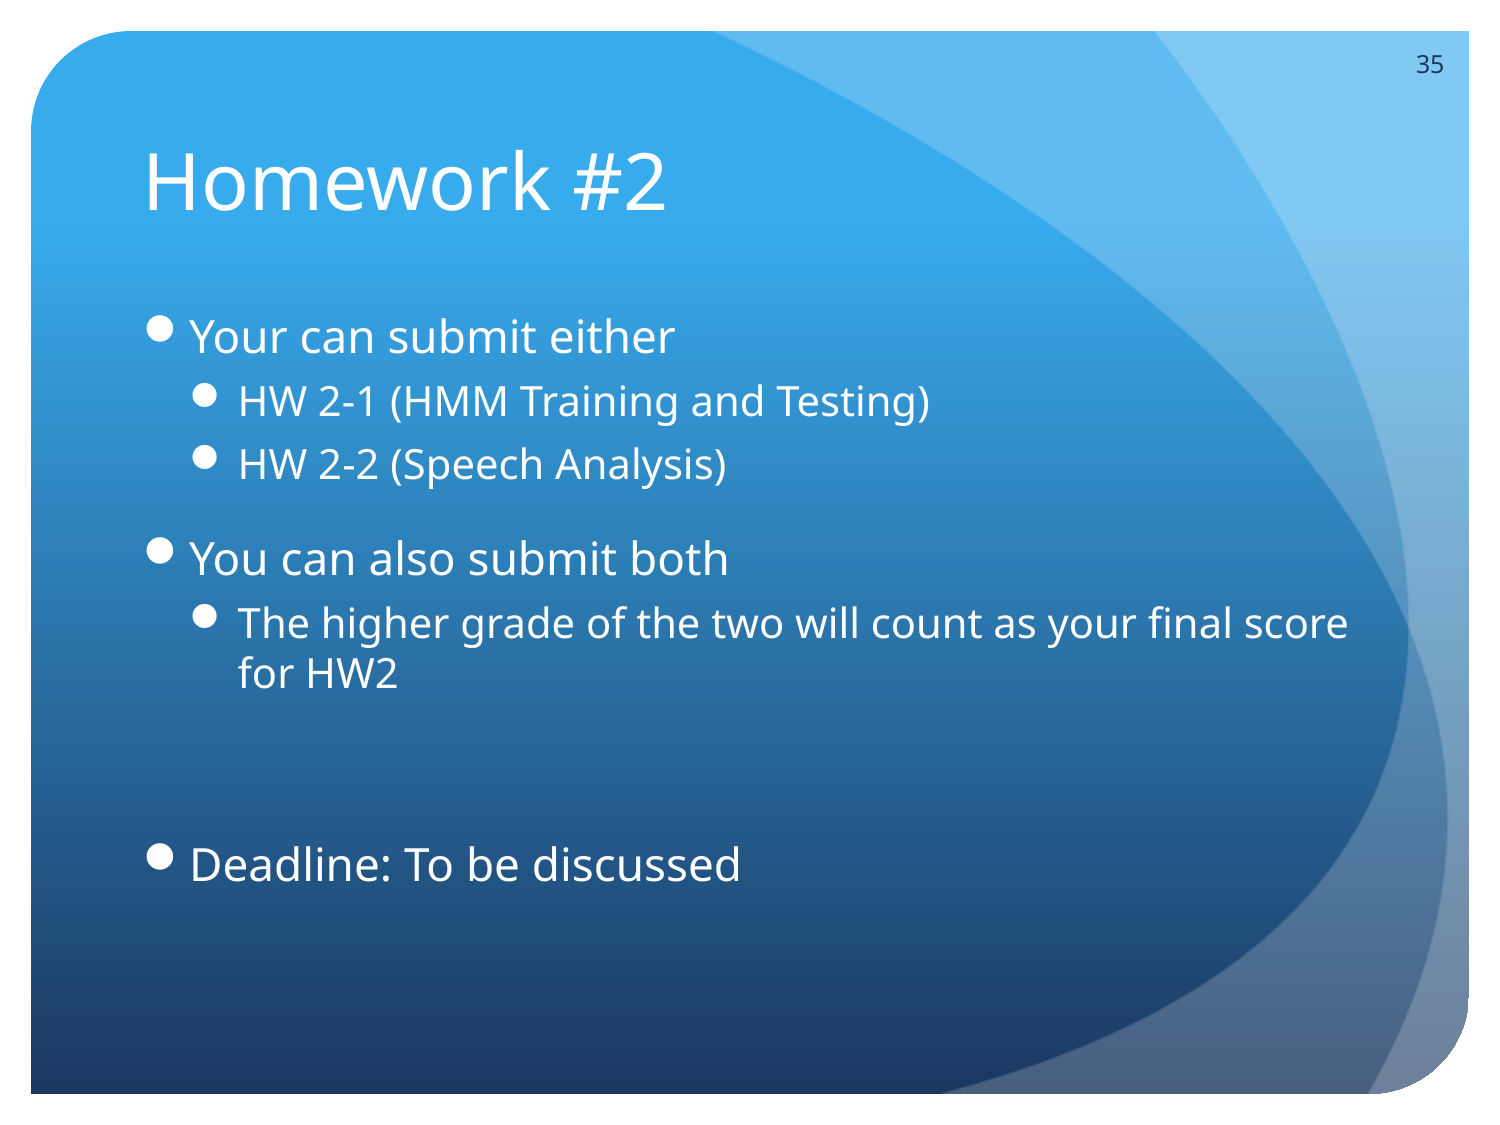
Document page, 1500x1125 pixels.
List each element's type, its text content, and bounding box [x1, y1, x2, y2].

picture [24, 30, 1473, 1094]
slide_number 35 [1378, 36, 1460, 96]
title Homework #2 [127, 62, 1372, 234]
list Your can submit either HW 2-1 (HMM Training and Testing) HW 2-2 (Speech Analysis) You can also submit both The higher grade of the two will count as your final score for HW2 Deadline: To be discussed [127, 299, 1372, 991]
